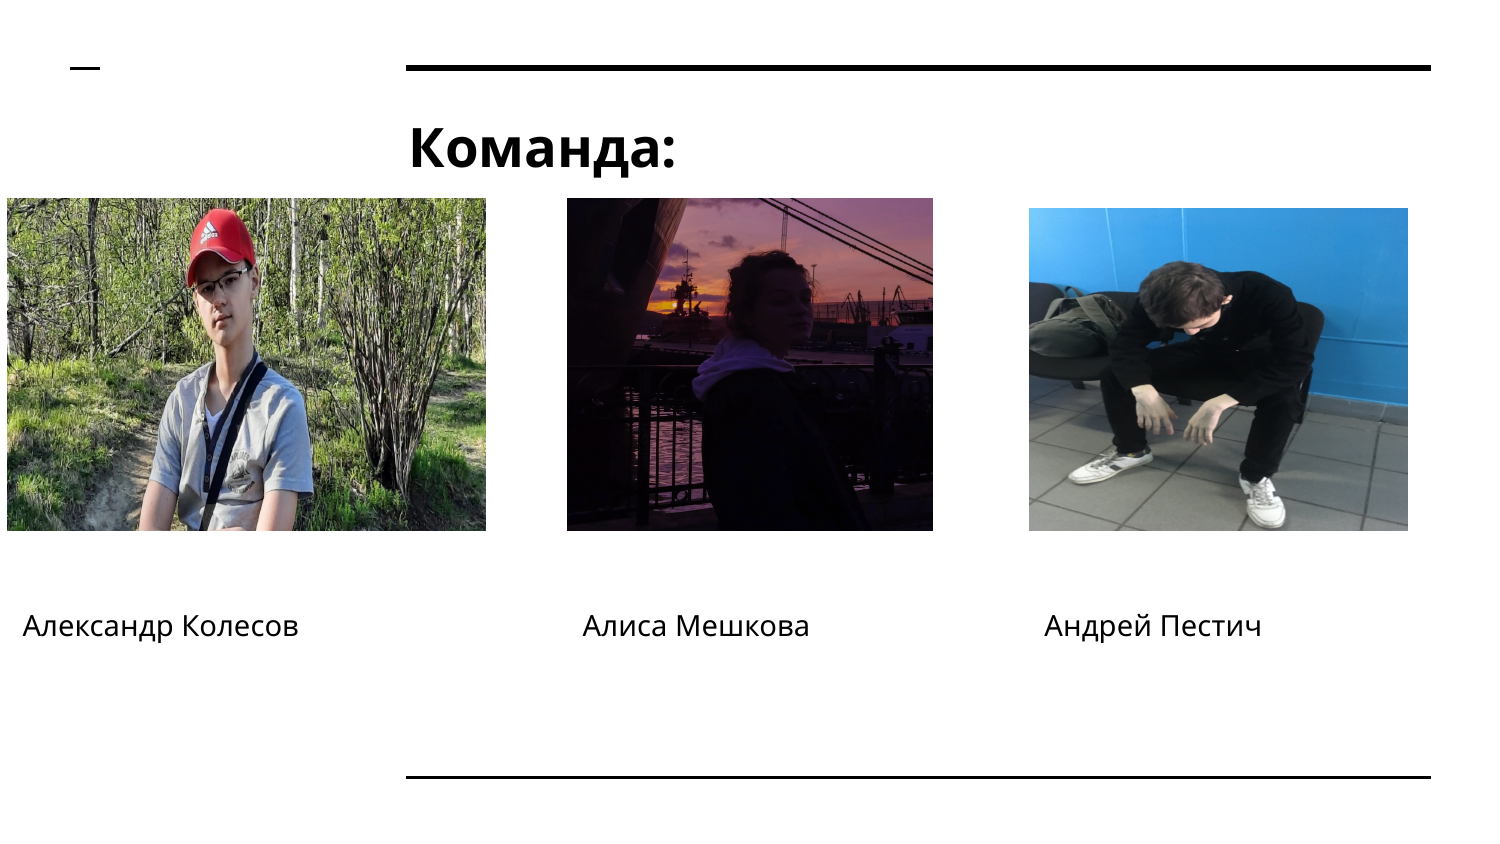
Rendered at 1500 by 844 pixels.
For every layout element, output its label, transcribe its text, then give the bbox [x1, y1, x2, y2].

picture [567, 198, 933, 531]
text_box Алиса Мешкова [567, 592, 933, 658]
text_box Андрей Пестич [1029, 592, 1408, 658]
picture [7, 198, 486, 531]
title Команда: [393, 94, 1431, 199]
picture [1029, 207, 1408, 531]
text_box Александр Колесов [7, 592, 486, 658]
